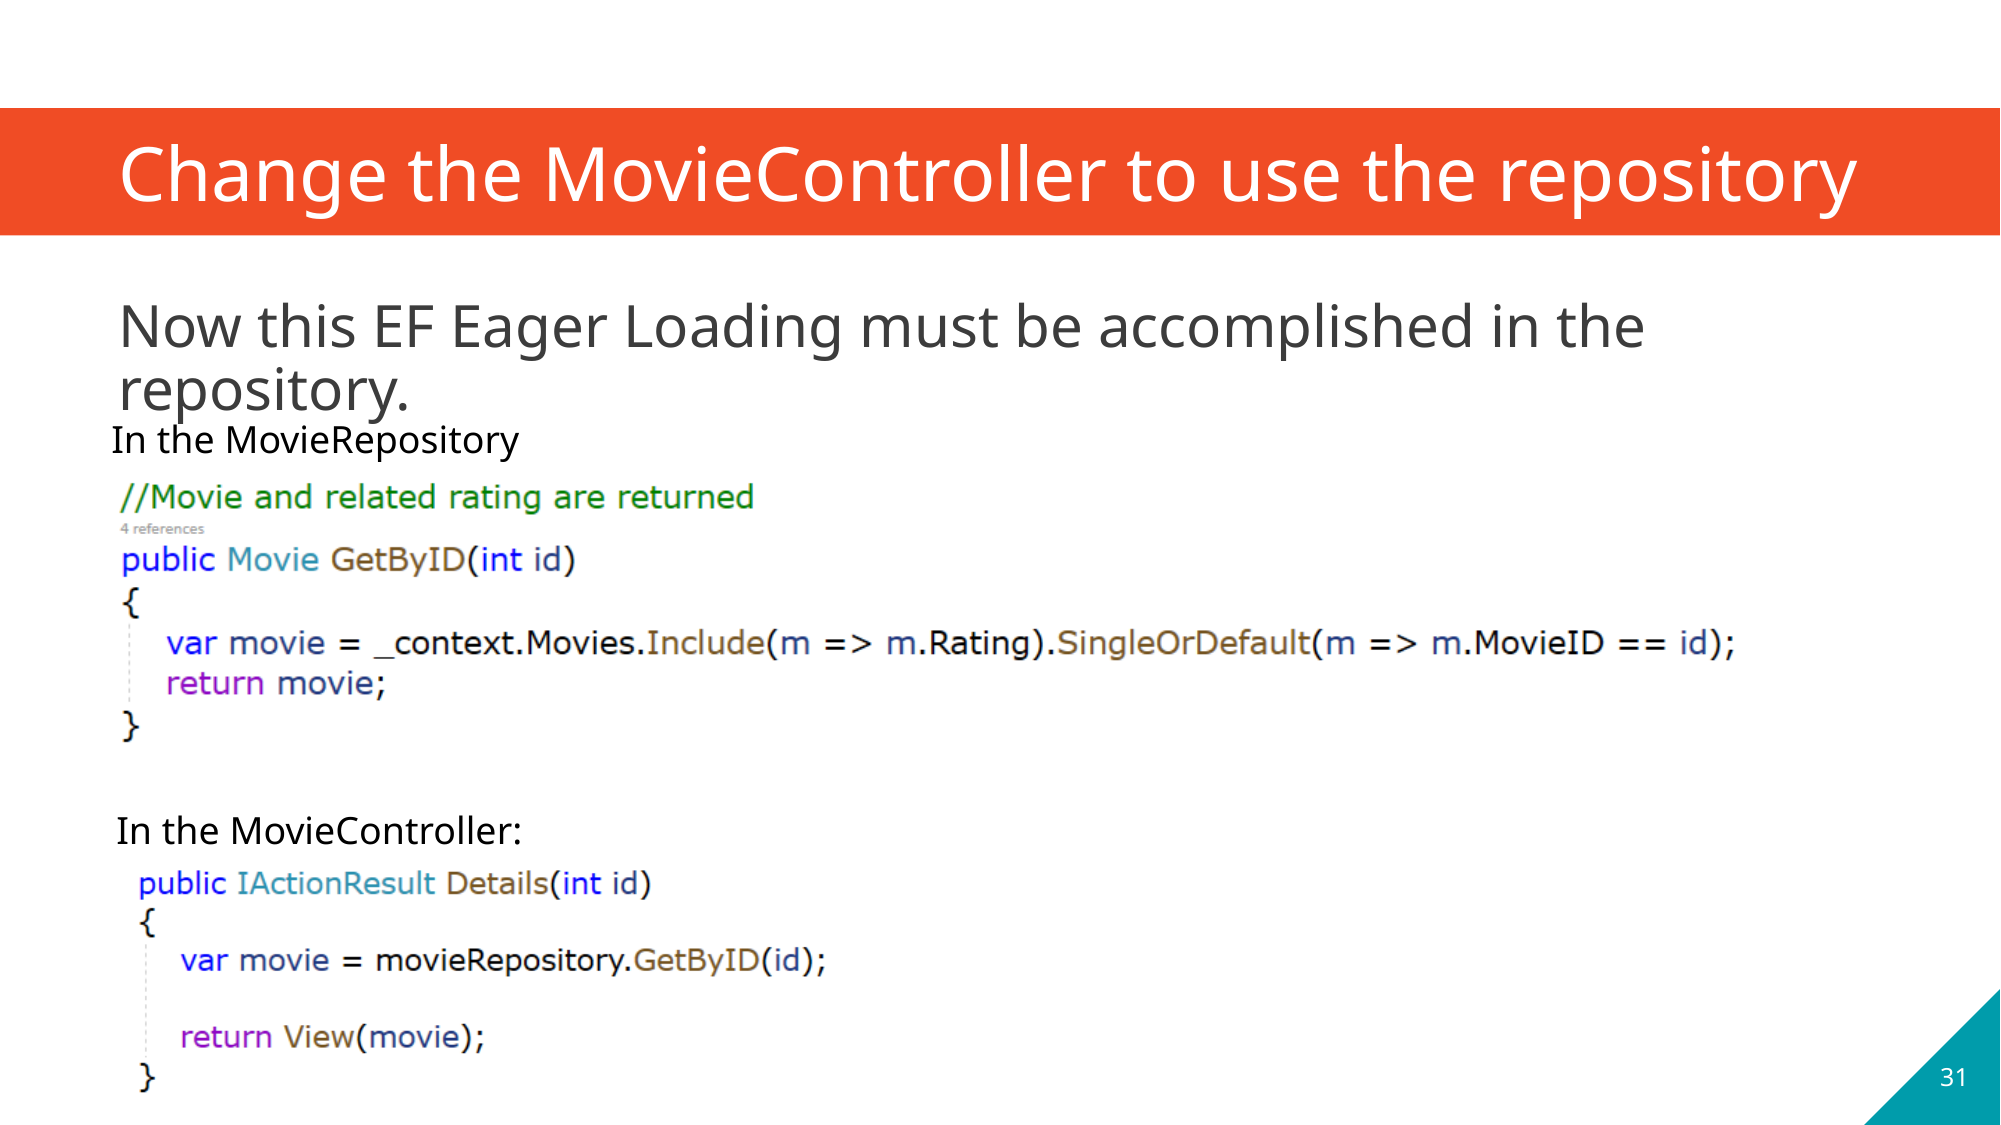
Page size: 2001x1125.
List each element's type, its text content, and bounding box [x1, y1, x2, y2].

slide_number 31 [1862, 987, 2000, 1125]
title Change the MovieController to use the repository [0, 108, 2000, 236]
text_box In the MovieRepository [96, 408, 535, 469]
text_box In the MovieController: [101, 799, 538, 860]
picture [137, 865, 843, 1098]
list Now this EF Eager Loading must be accomplished in the repository. [0, 237, 2000, 1040]
picture [105, 473, 1749, 769]
